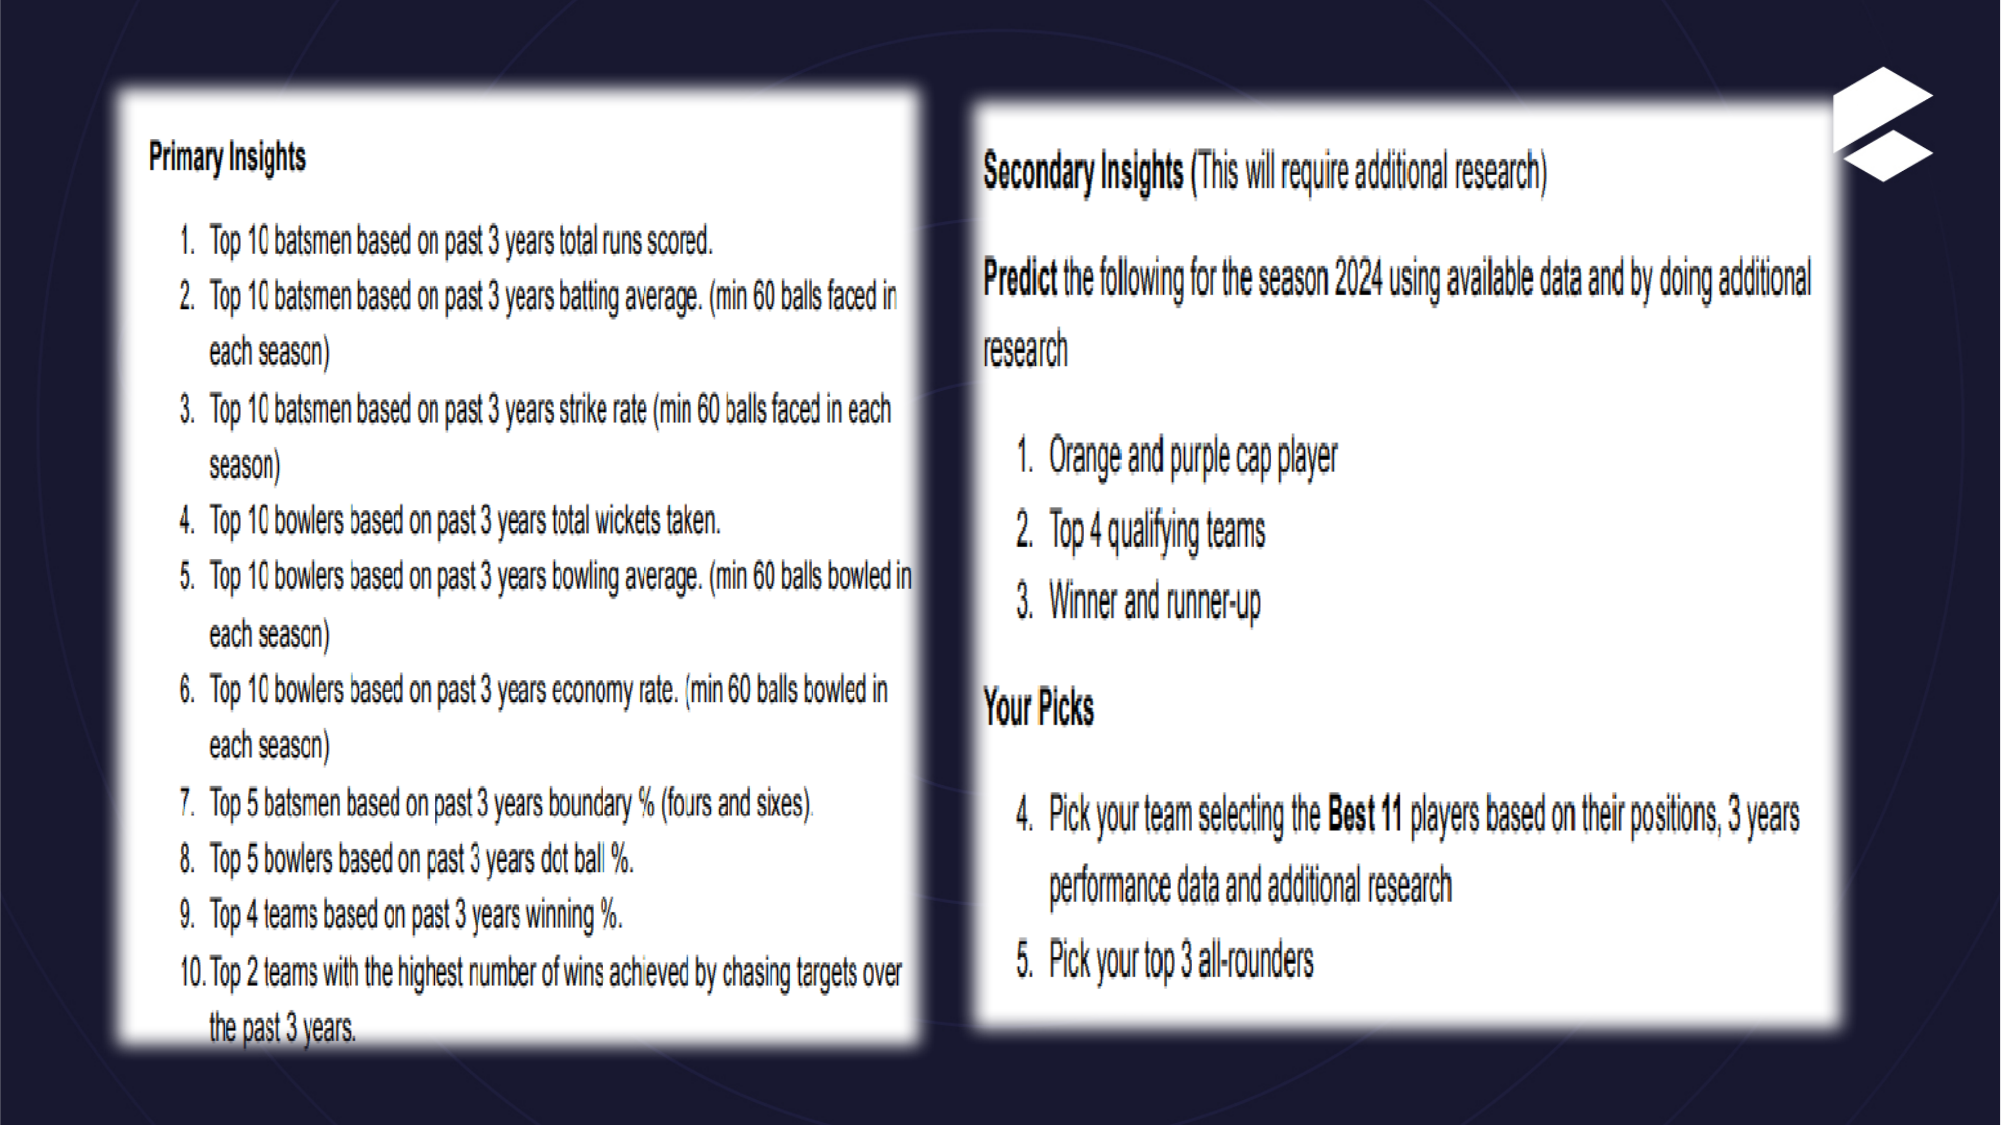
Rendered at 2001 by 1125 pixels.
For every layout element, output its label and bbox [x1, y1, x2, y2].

picture [956, 84, 1860, 1048]
picture [99, 70, 937, 1063]
text_box [0, 0, 2000, 1125]
